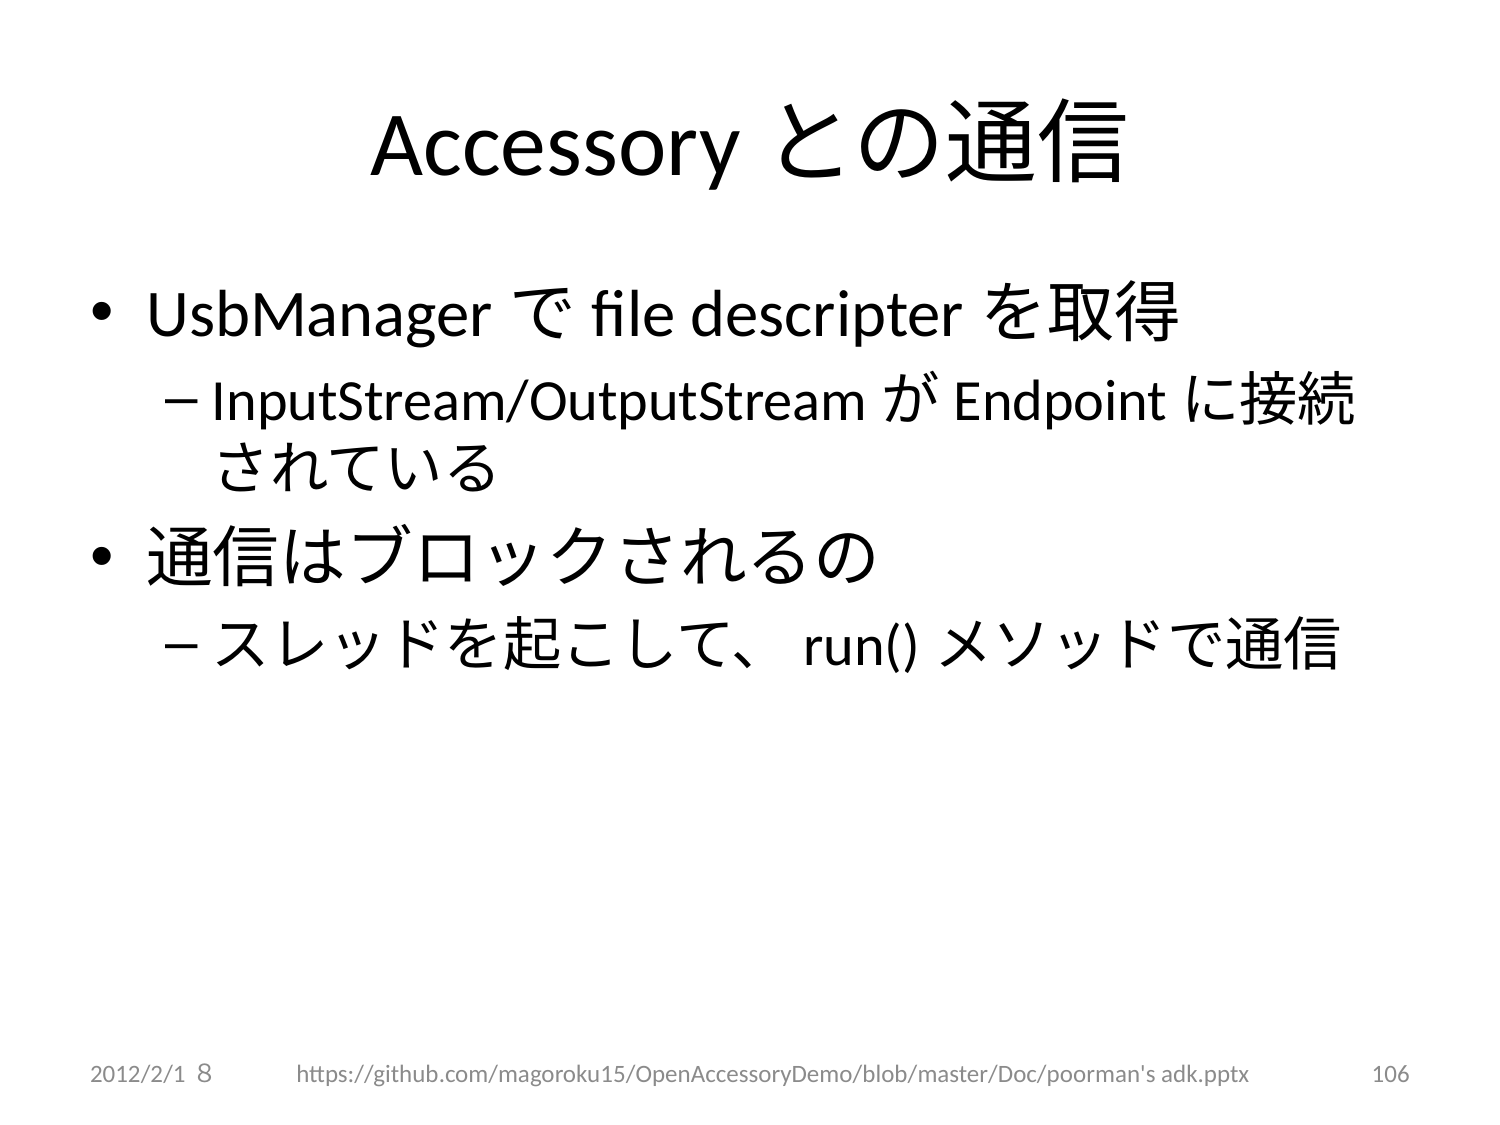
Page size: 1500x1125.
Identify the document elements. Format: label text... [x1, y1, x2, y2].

title Accessoryとの通信 [75, 45, 1425, 233]
slide_number 106 [1306, 1042, 1425, 1103]
footer https://github.com/magoroku15/OpenAccessoryDemo/blob/master/Doc/poorman's adk.pptx [242, 1042, 1306, 1103]
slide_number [75, 1042, 242, 1103]
list UsbManagerでfile descripterを取得 InputStream/OutputStreamがEndpointに接続されている 通信はブロックされるの スレッドを起こして、run()メソッドで通信 [75, 262, 1425, 1005]
